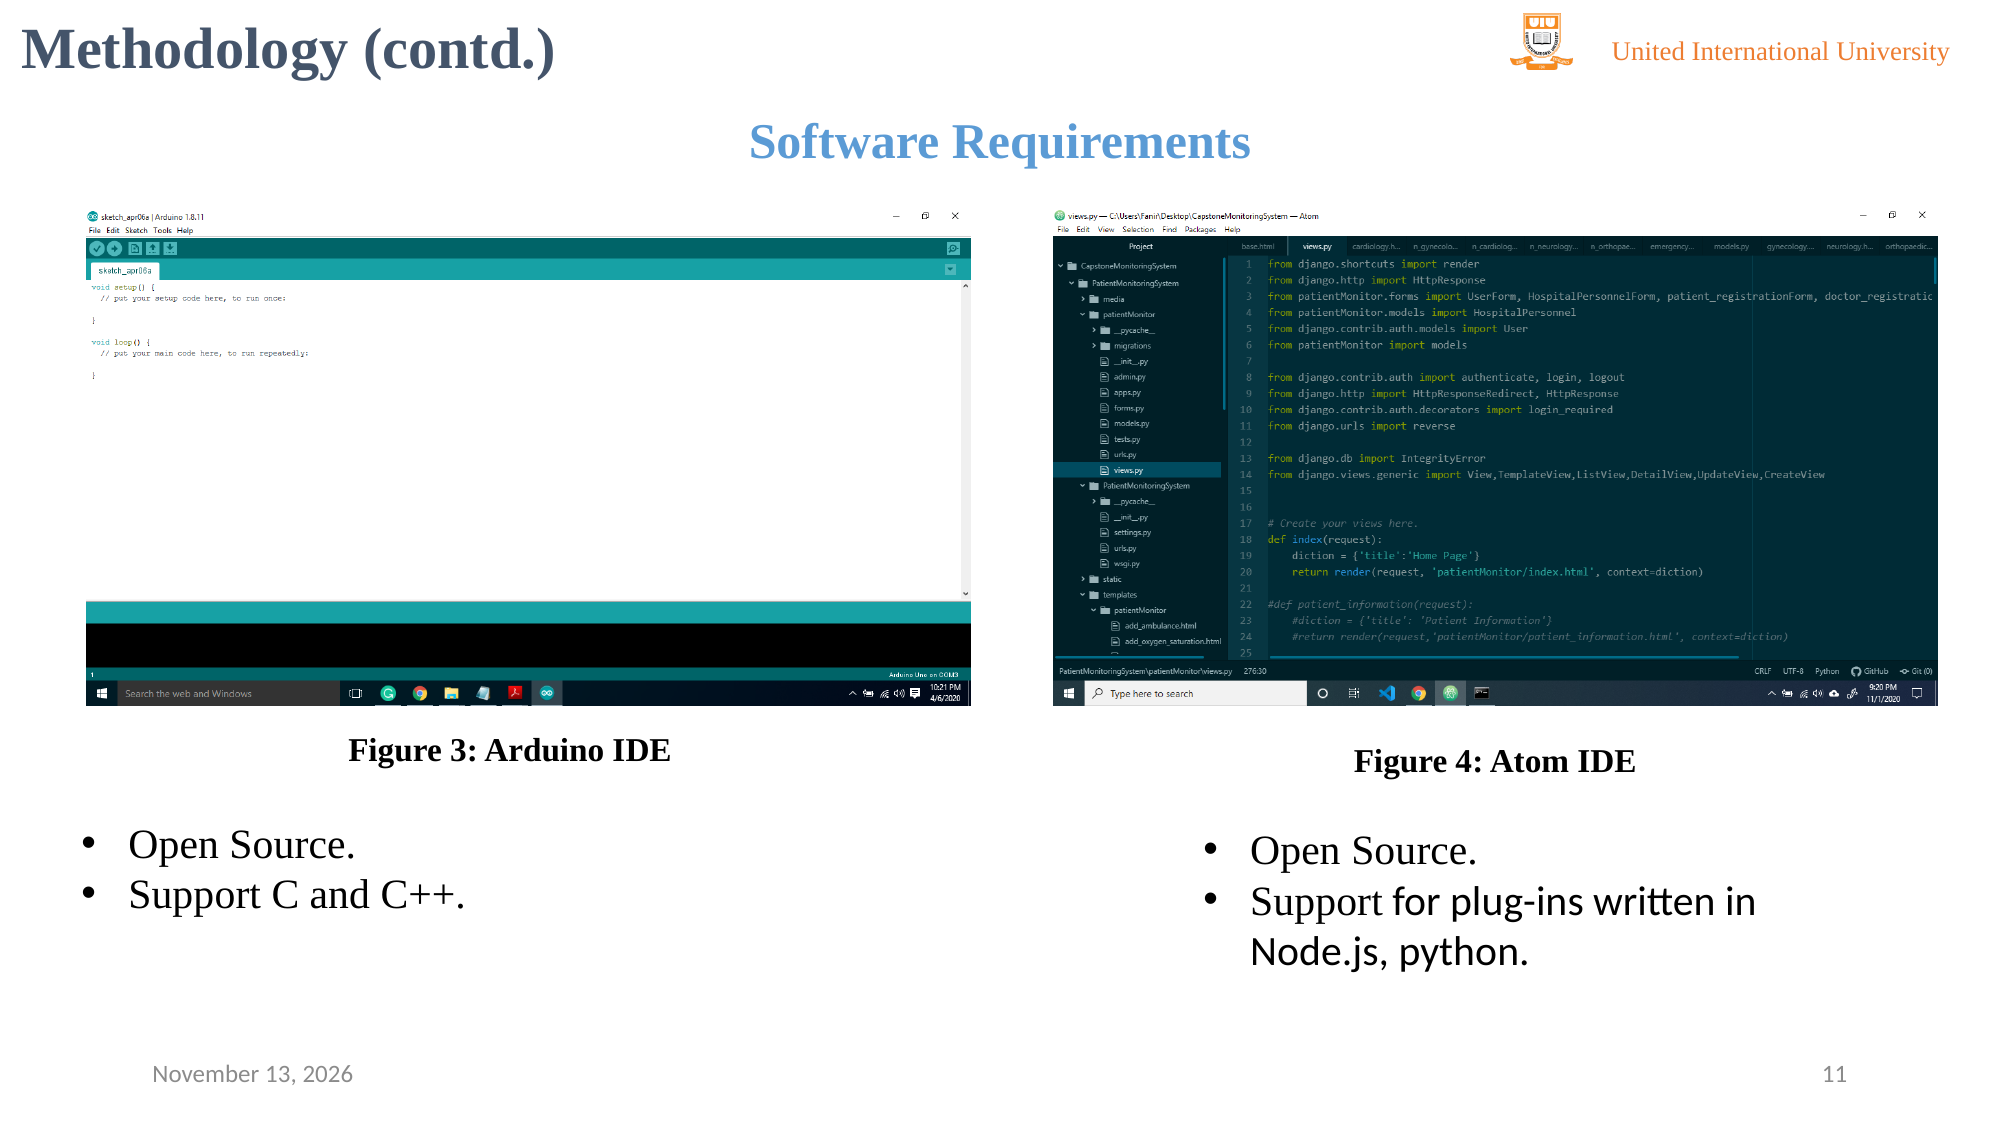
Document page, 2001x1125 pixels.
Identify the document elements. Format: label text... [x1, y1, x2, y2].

slide_number 11 [1412, 1042, 1863, 1103]
text_box Figure 4: Atom IDE [1295, 731, 1696, 787]
picture [1480, 569, 1487, 575]
picture [86, 209, 971, 706]
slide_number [137, 1042, 588, 1103]
text_box Methodology (contd.) [6, 10, 944, 90]
text_box Software Requirements [137, 100, 1863, 176]
text_box United International University [1581, 11, 1982, 74]
picture [1053, 208, 1938, 706]
text_box Open Source. Support C and C++. [66, 809, 711, 925]
picture [1365, 457, 1378, 463]
text_box Figure 3: Arduino IDE [310, 720, 711, 776]
picture [1432, 295, 1439, 301]
picture [1510, 13, 1573, 70]
text_box Open Source. Support for plug-ins written in Node.js, python. [1188, 816, 1833, 981]
picture [1509, 474, 1518, 479]
